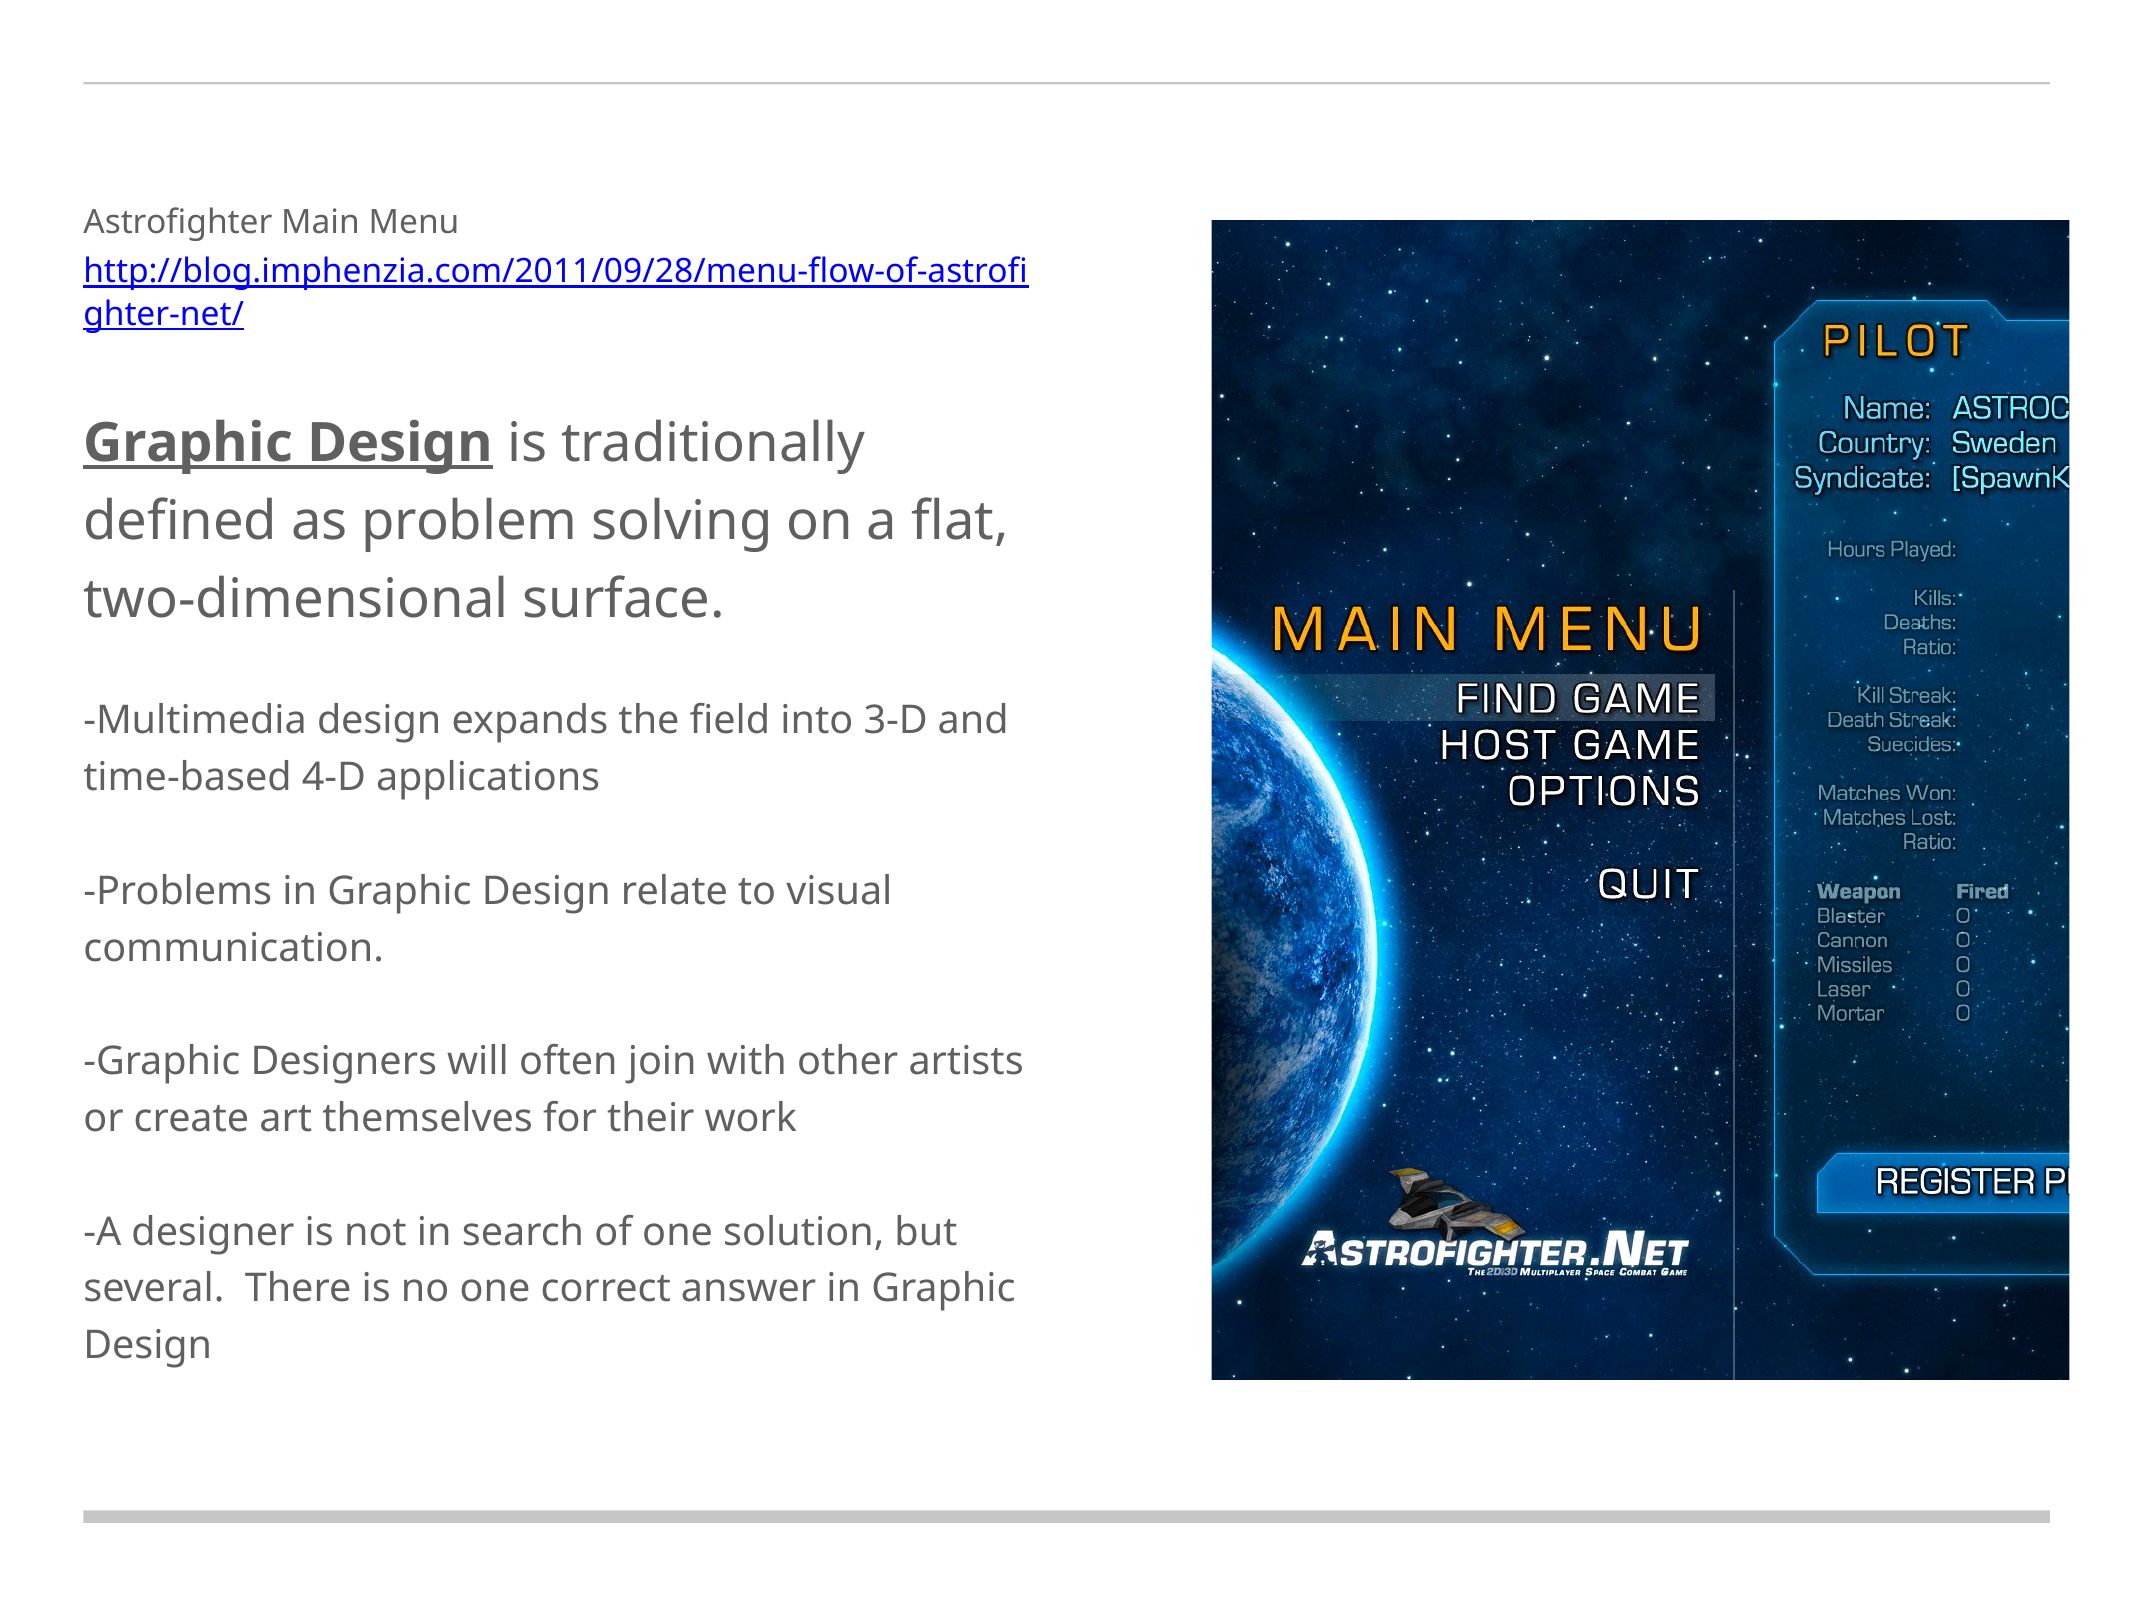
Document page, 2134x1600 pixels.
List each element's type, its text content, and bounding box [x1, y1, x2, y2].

title Graphic Design is traditionally defined as problem solving on a flat, two-dimensional surface. -Multimedia design expands the field into 3-D and time-based 4-D applications -Problems in Graphic Design relate to visual communication. -Graphic Designers will often join with other artists or create art themselves for their work -A designer is not in search of one solution, but several. There is no one correct answer in Graphic Design [82, 393, 1041, 1391]
picture [1211, 220, 2070, 1380]
picture [1211, 645, 1386, 1262]
list Astrofighter Main Menu http://blog.imphenzia.com/2011/09/28/menu-flow-of-astrofighter-net/ [82, 191, 1041, 330]
